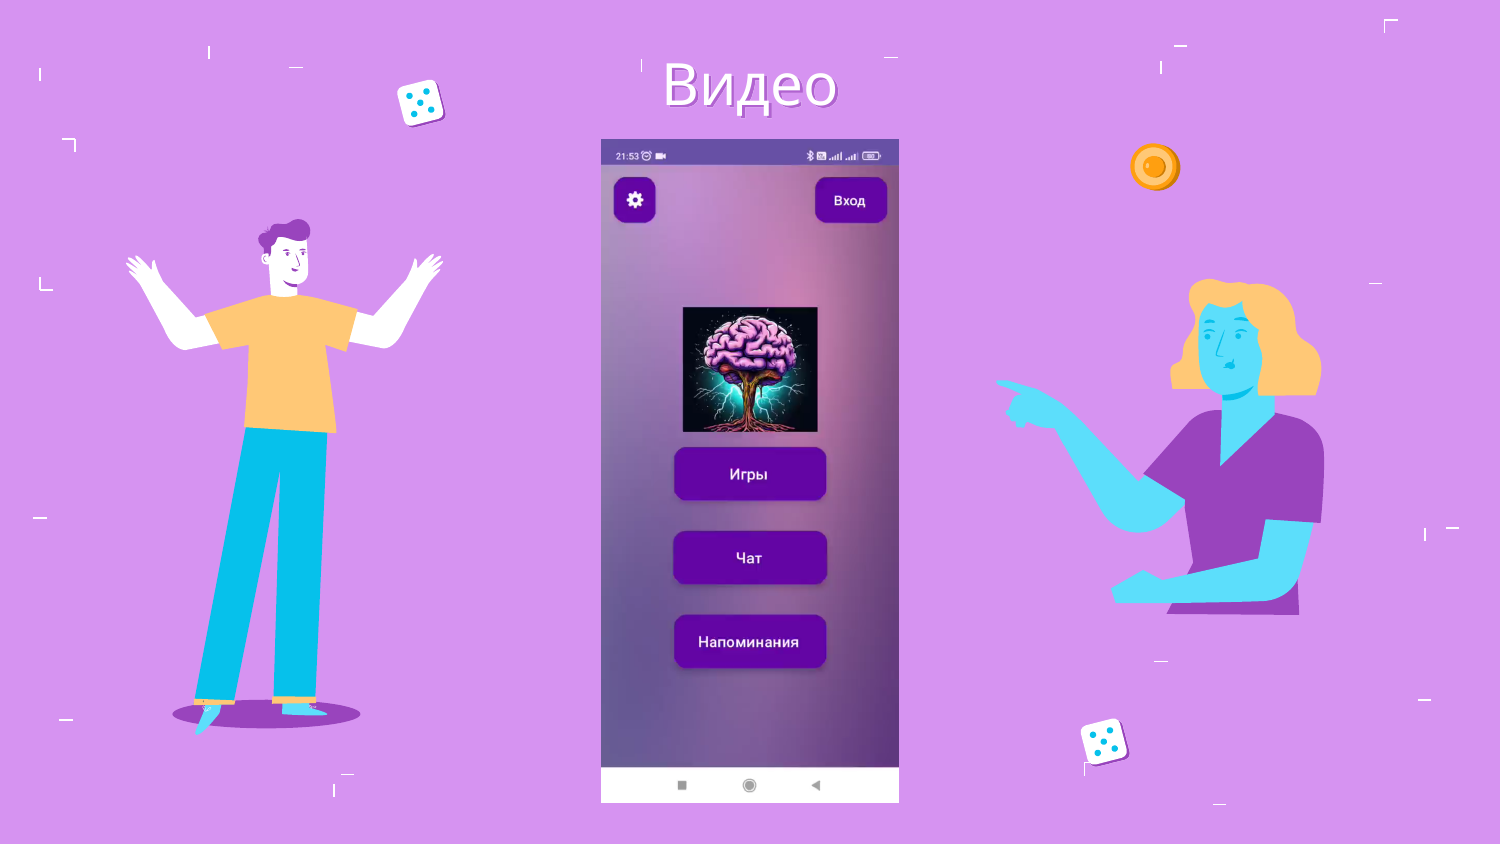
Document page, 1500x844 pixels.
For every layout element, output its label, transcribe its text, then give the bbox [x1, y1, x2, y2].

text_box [1128, 142, 1181, 193]
title Видео [548, 17, 952, 146]
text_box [600, 137, 900, 804]
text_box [993, 278, 1328, 616]
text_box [1083, 721, 1125, 763]
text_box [123, 218, 446, 736]
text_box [399, 82, 441, 124]
